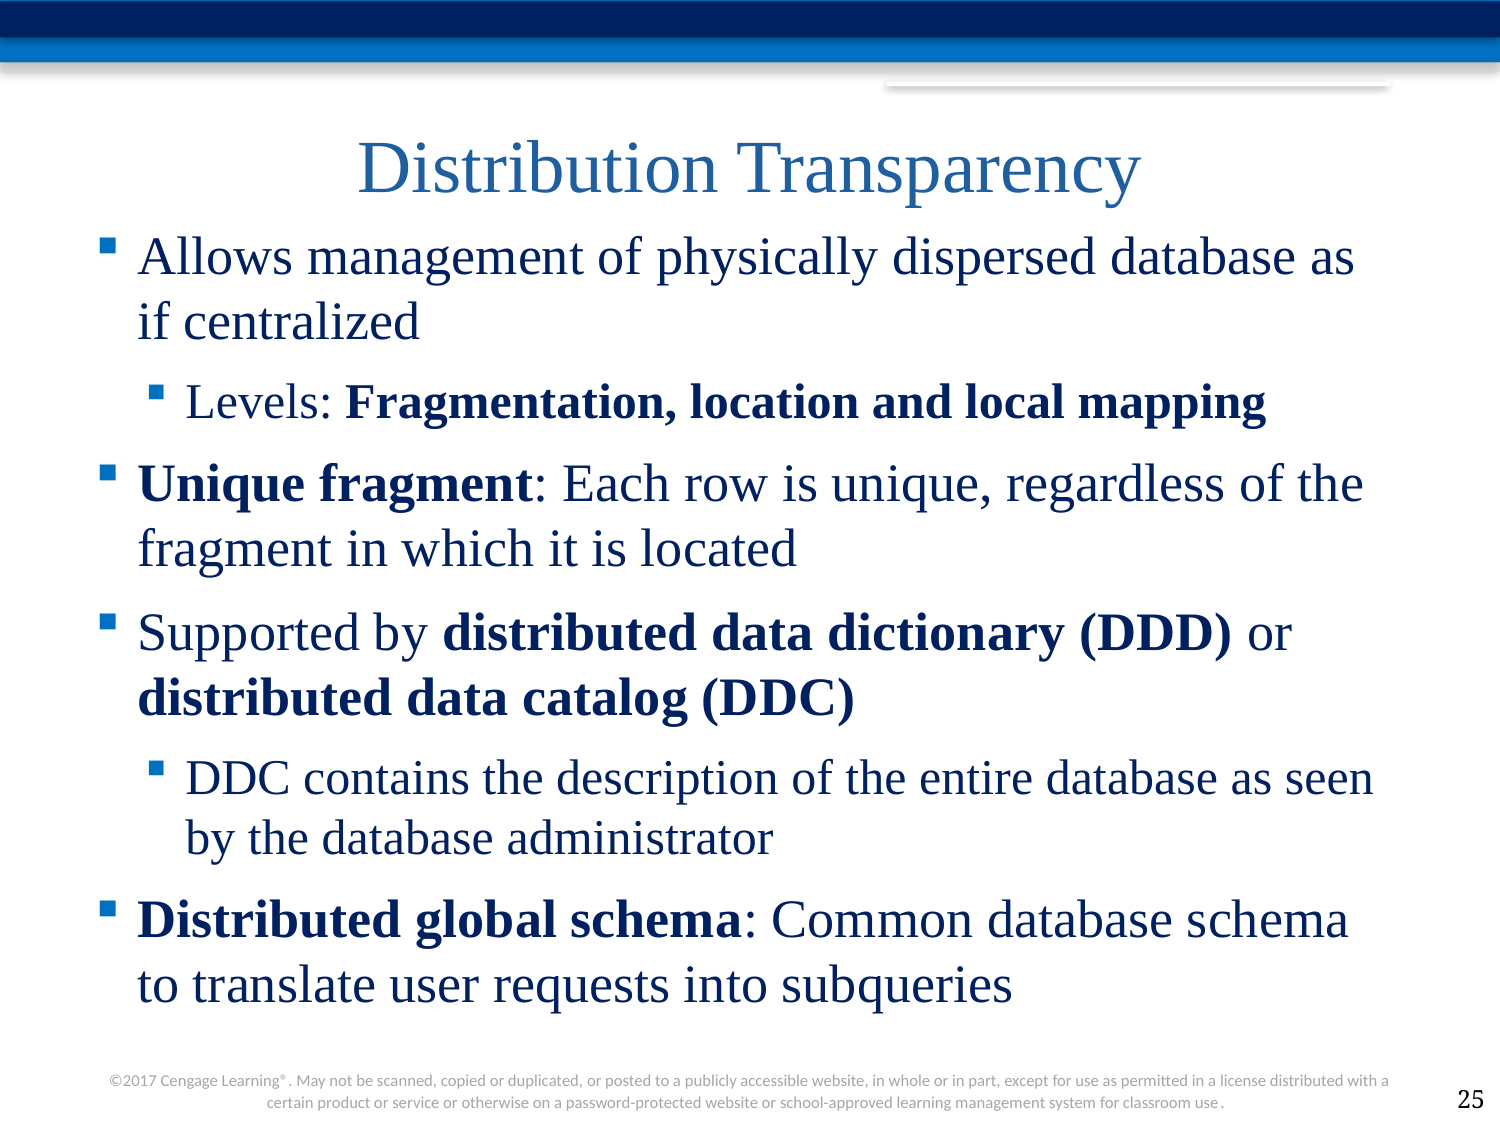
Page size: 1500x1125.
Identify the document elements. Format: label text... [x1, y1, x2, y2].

title Distribution Transparency [75, 75, 1425, 250]
slide_number 25 [1425, 1074, 1500, 1125]
list Allows management of physically dispersed database as if centralized Levels: Fragmentation, location and local mapping Unique fragment: Each row is unique, regardless of the fragment in which it is located Supported by distributed data dictionary (DDD) or distributed data catalog (DDC) DDC contains the description of the entire database as seen by the database administrator Distributed global schema: Common database schema to translate user requests into subqueries [62, 212, 1413, 1016]
